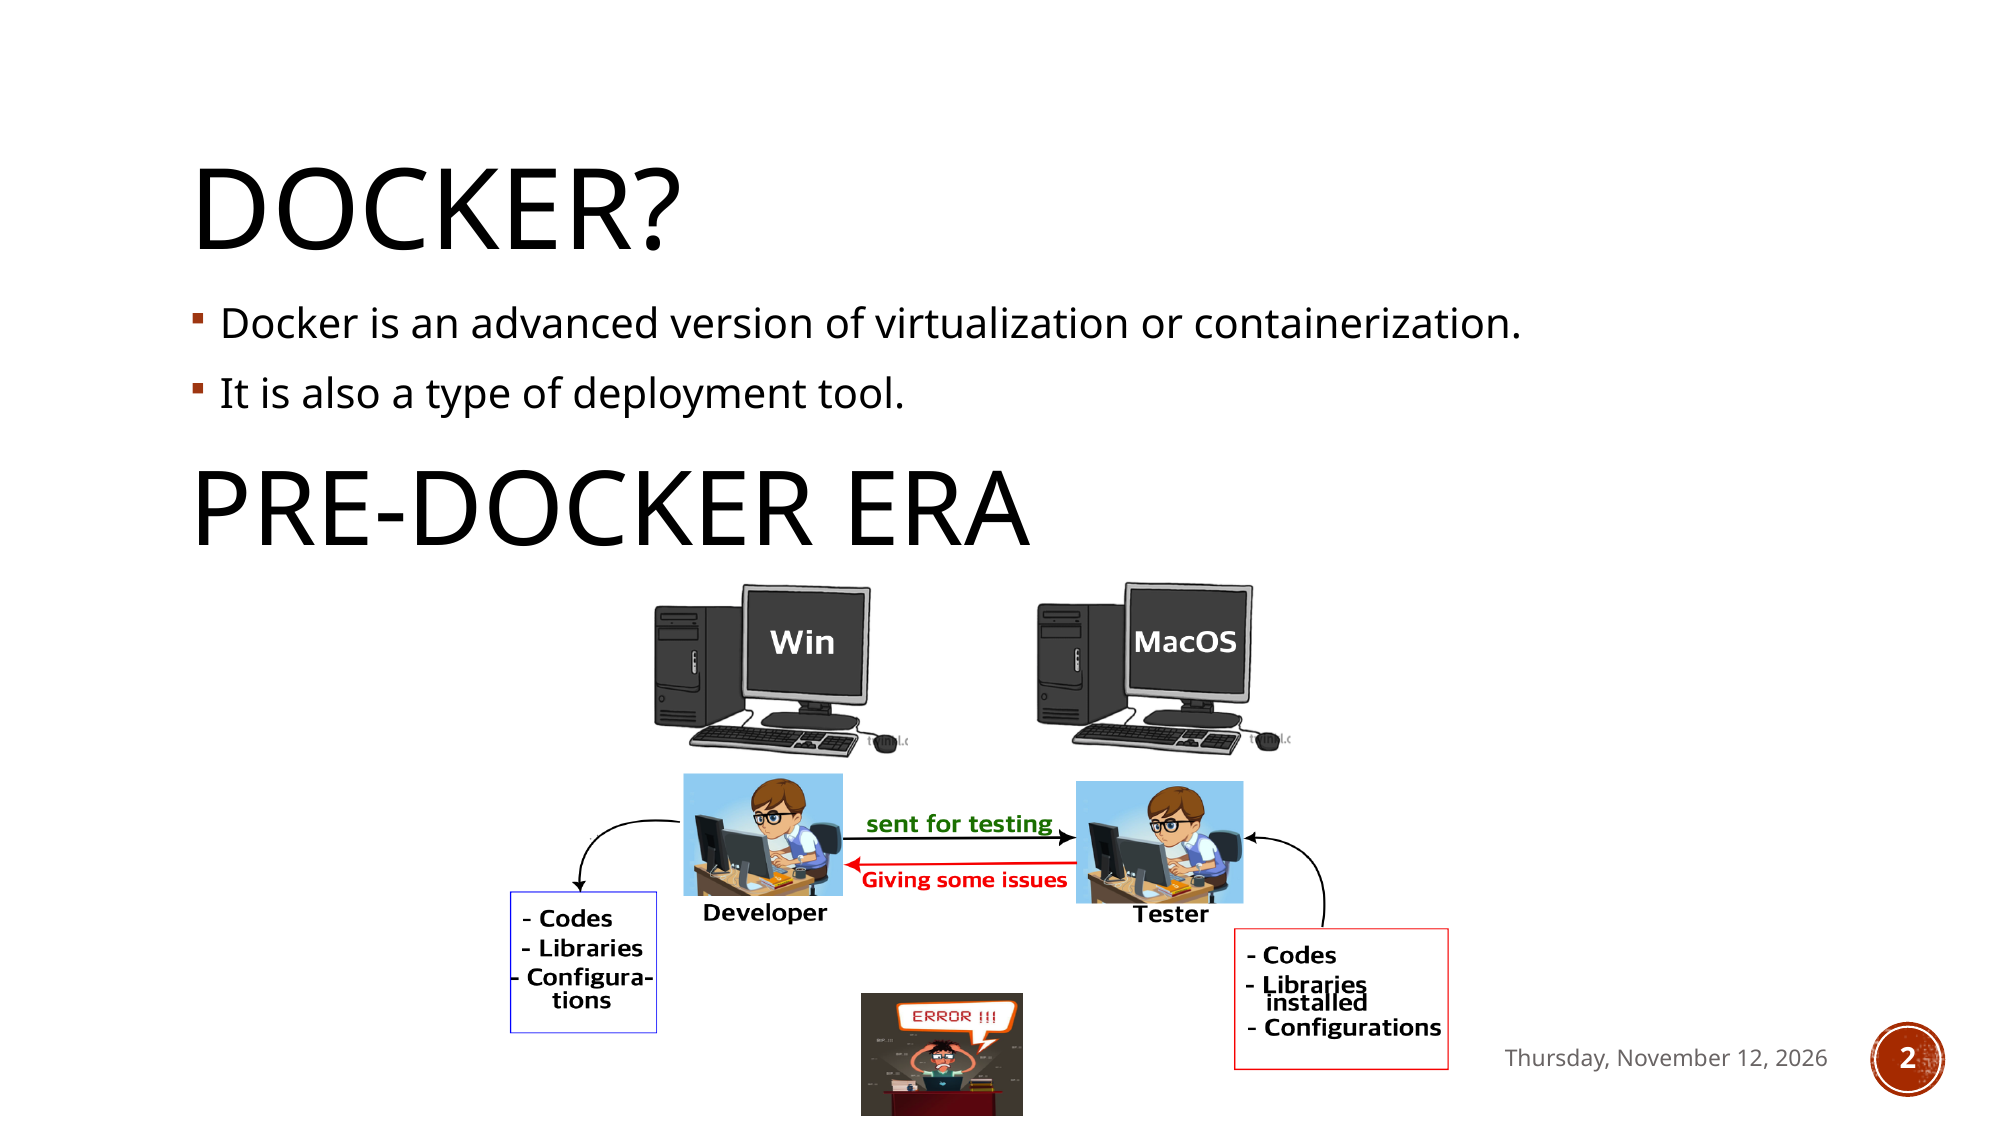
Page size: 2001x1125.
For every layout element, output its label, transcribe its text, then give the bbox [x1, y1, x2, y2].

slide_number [1472, 1028, 1844, 1089]
text_box Docker? [174, 80, 1825, 345]
slide_number 2 [1855, 1028, 1961, 1089]
picture [495, 562, 1471, 1125]
list Docker is an advanced version of virtualization or containerization. It is also a type of deployment tool. [174, 345, 1825, 454]
title Pre-docker era [174, 454, 1825, 576]
